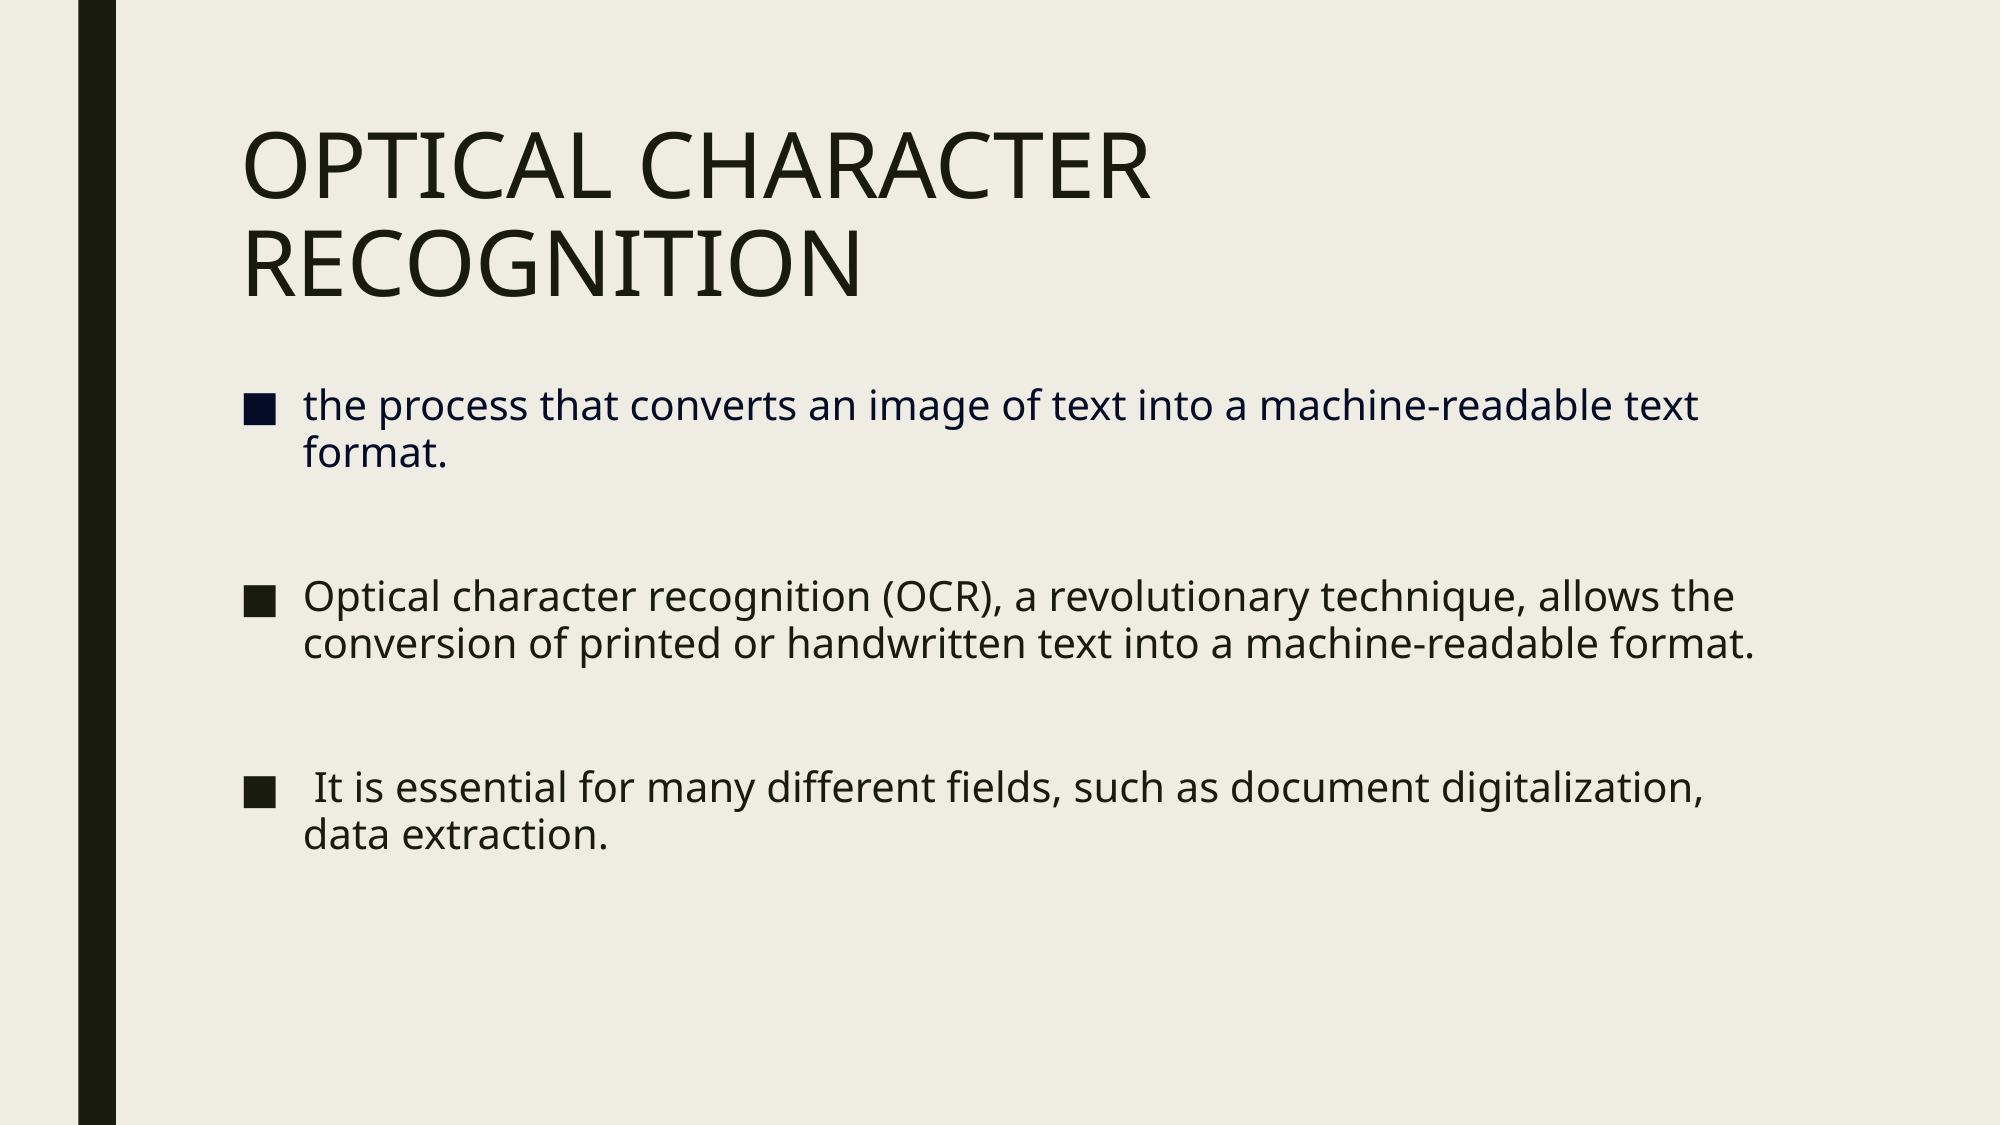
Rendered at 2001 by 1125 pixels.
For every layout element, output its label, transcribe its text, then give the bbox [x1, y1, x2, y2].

title OPTICAL CHARACTER RECOGNITION [225, 112, 1800, 357]
list the process that converts an image of text into a machine-readable text format. Optical character recognition (OCR), a revolutionary technique, allows the conversion of printed or handwritten text into a machine-readable format. It is essential for many different fields, such as document digitalization, data extraction. [225, 375, 1800, 963]
